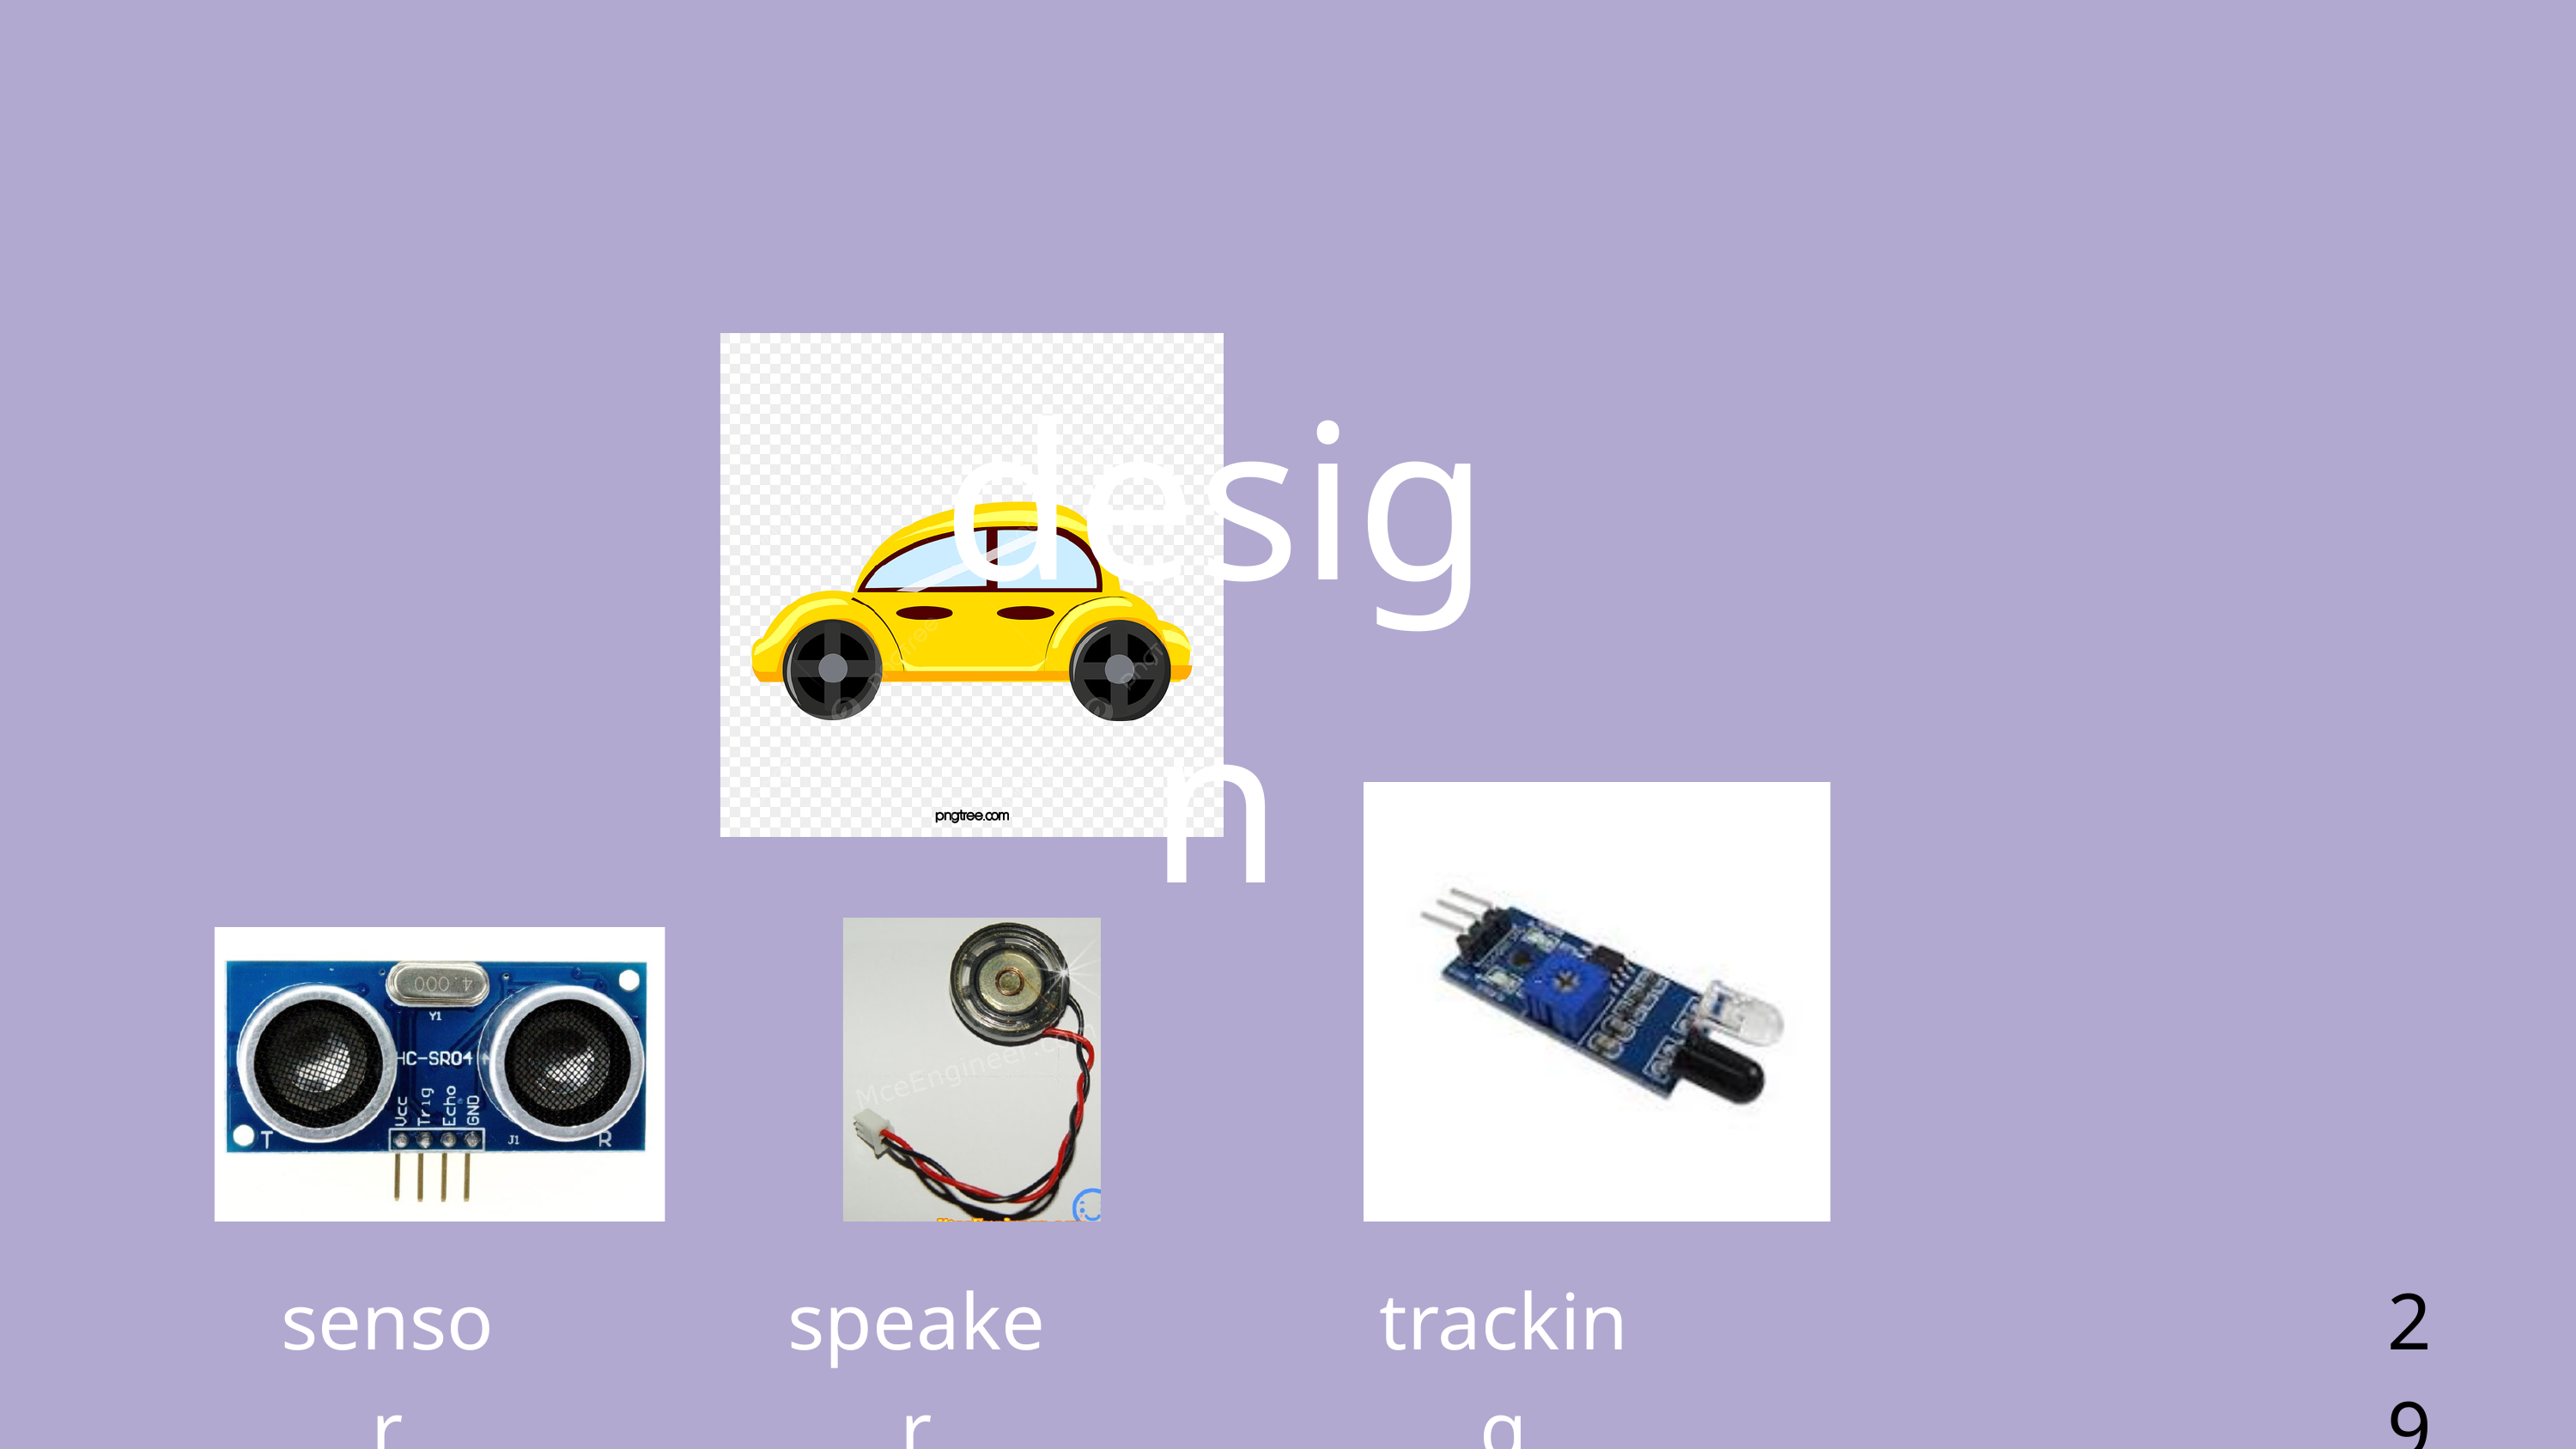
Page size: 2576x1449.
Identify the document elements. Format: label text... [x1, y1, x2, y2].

text_box [842, 918, 1101, 1222]
text_box design [888, 18, 1545, 926]
text_box tracking [1364, 1256, 1645, 1449]
text_box sensor [276, 1256, 498, 1449]
text_box [720, 333, 888, 837]
text_box [1364, 782, 1831, 1222]
text_box speaker [786, 1256, 1048, 1449]
text_box 29 [2369, 1256, 2451, 1449]
text_box [214, 927, 665, 1222]
